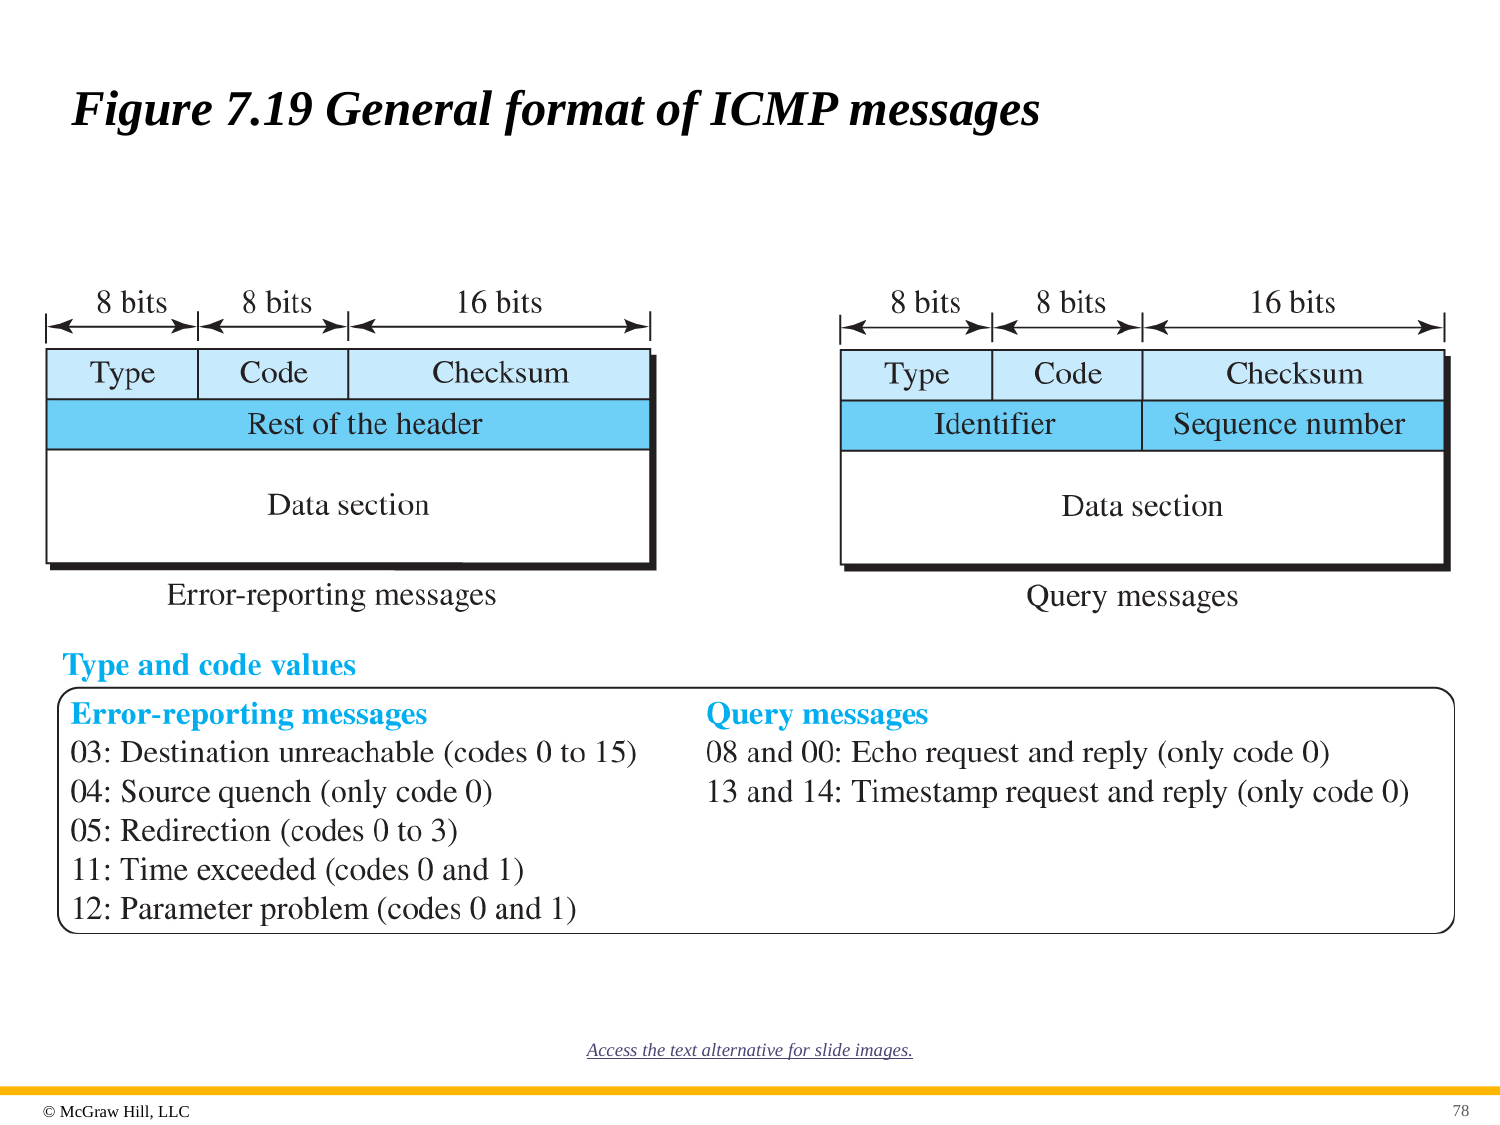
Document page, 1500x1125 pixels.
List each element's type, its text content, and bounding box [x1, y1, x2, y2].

picture [44, 285, 1455, 934]
slide_number 78 [1418, 1096, 1477, 1123]
title Figure 7.19 General format of ICMP messages [56, 50, 1444, 162]
list Access the text alternative for slide images. [525, 1033, 975, 1066]
